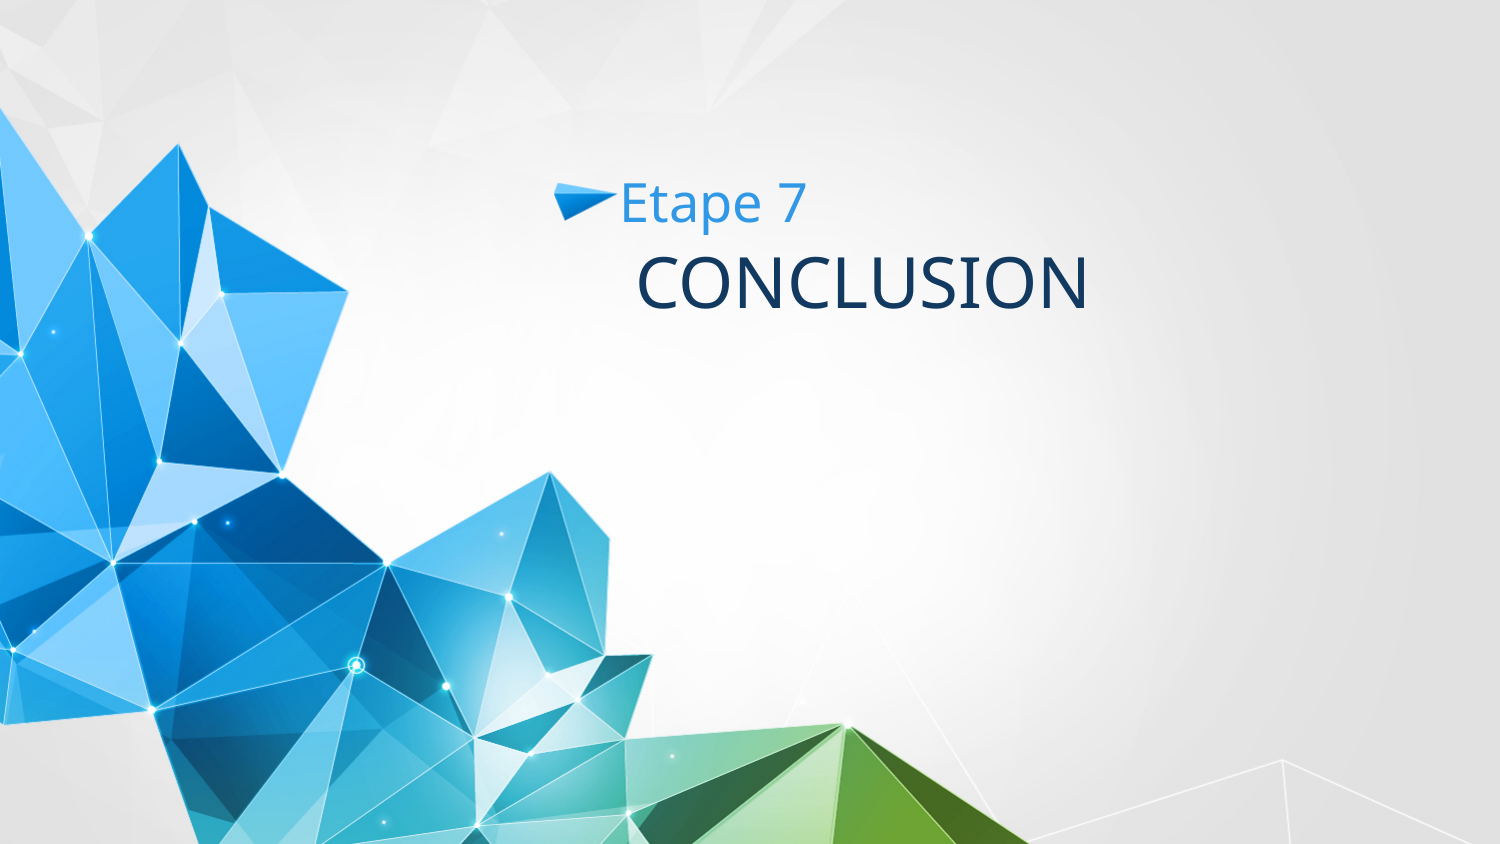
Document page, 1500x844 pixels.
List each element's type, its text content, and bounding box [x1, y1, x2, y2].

subtitle Etape 7 [550, 168, 1074, 235]
picture [0, 0, 1500, 844]
title Conclusion [620, 244, 1323, 456]
